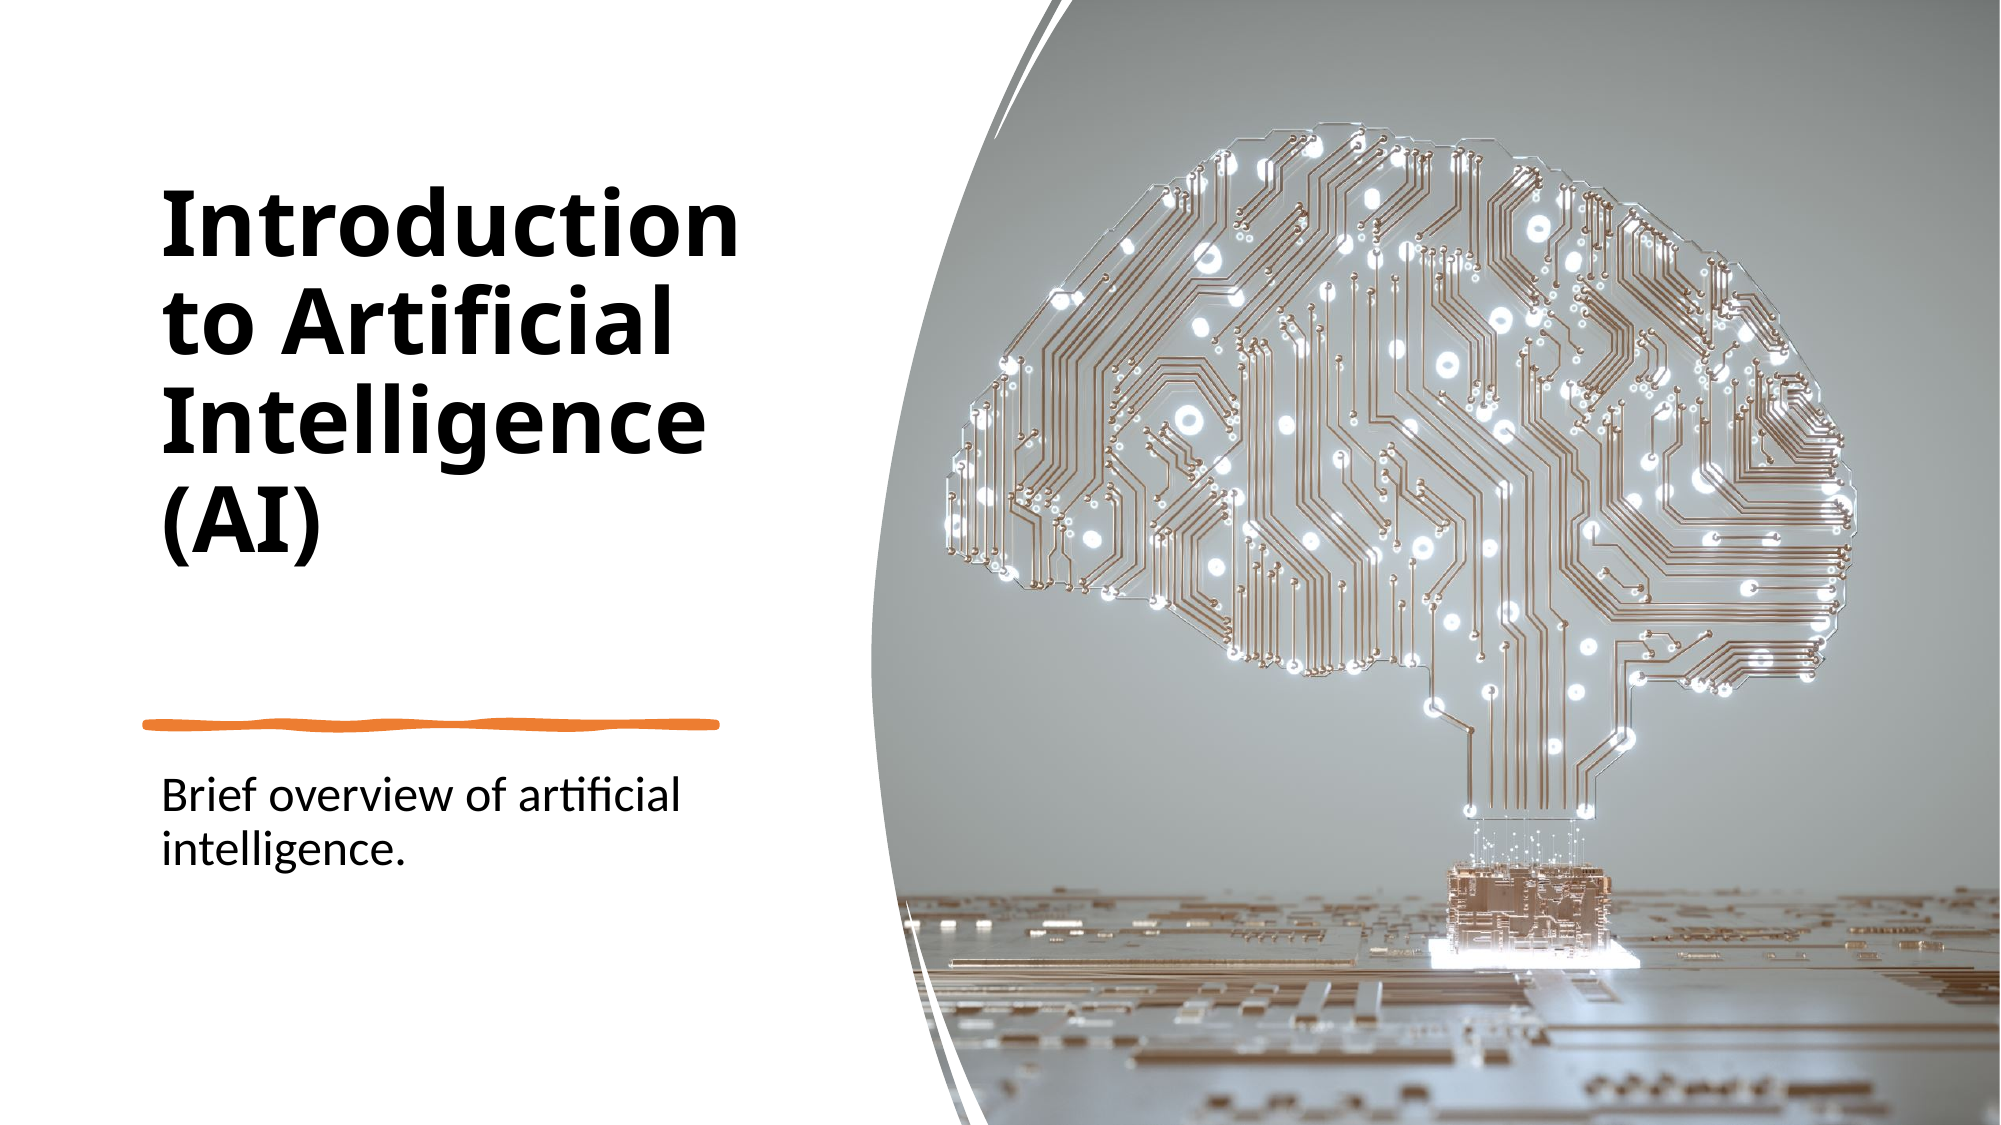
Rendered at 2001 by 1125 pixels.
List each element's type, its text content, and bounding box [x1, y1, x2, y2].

title Introduction to Artificial Intelligence (AI) [146, 104, 871, 690]
picture [871, 0, 2000, 1125]
list Brief overview of artificial intelligence. [146, 760, 759, 1019]
text_box [144, 720, 718, 730]
text_box [0, 0, 871, 1125]
